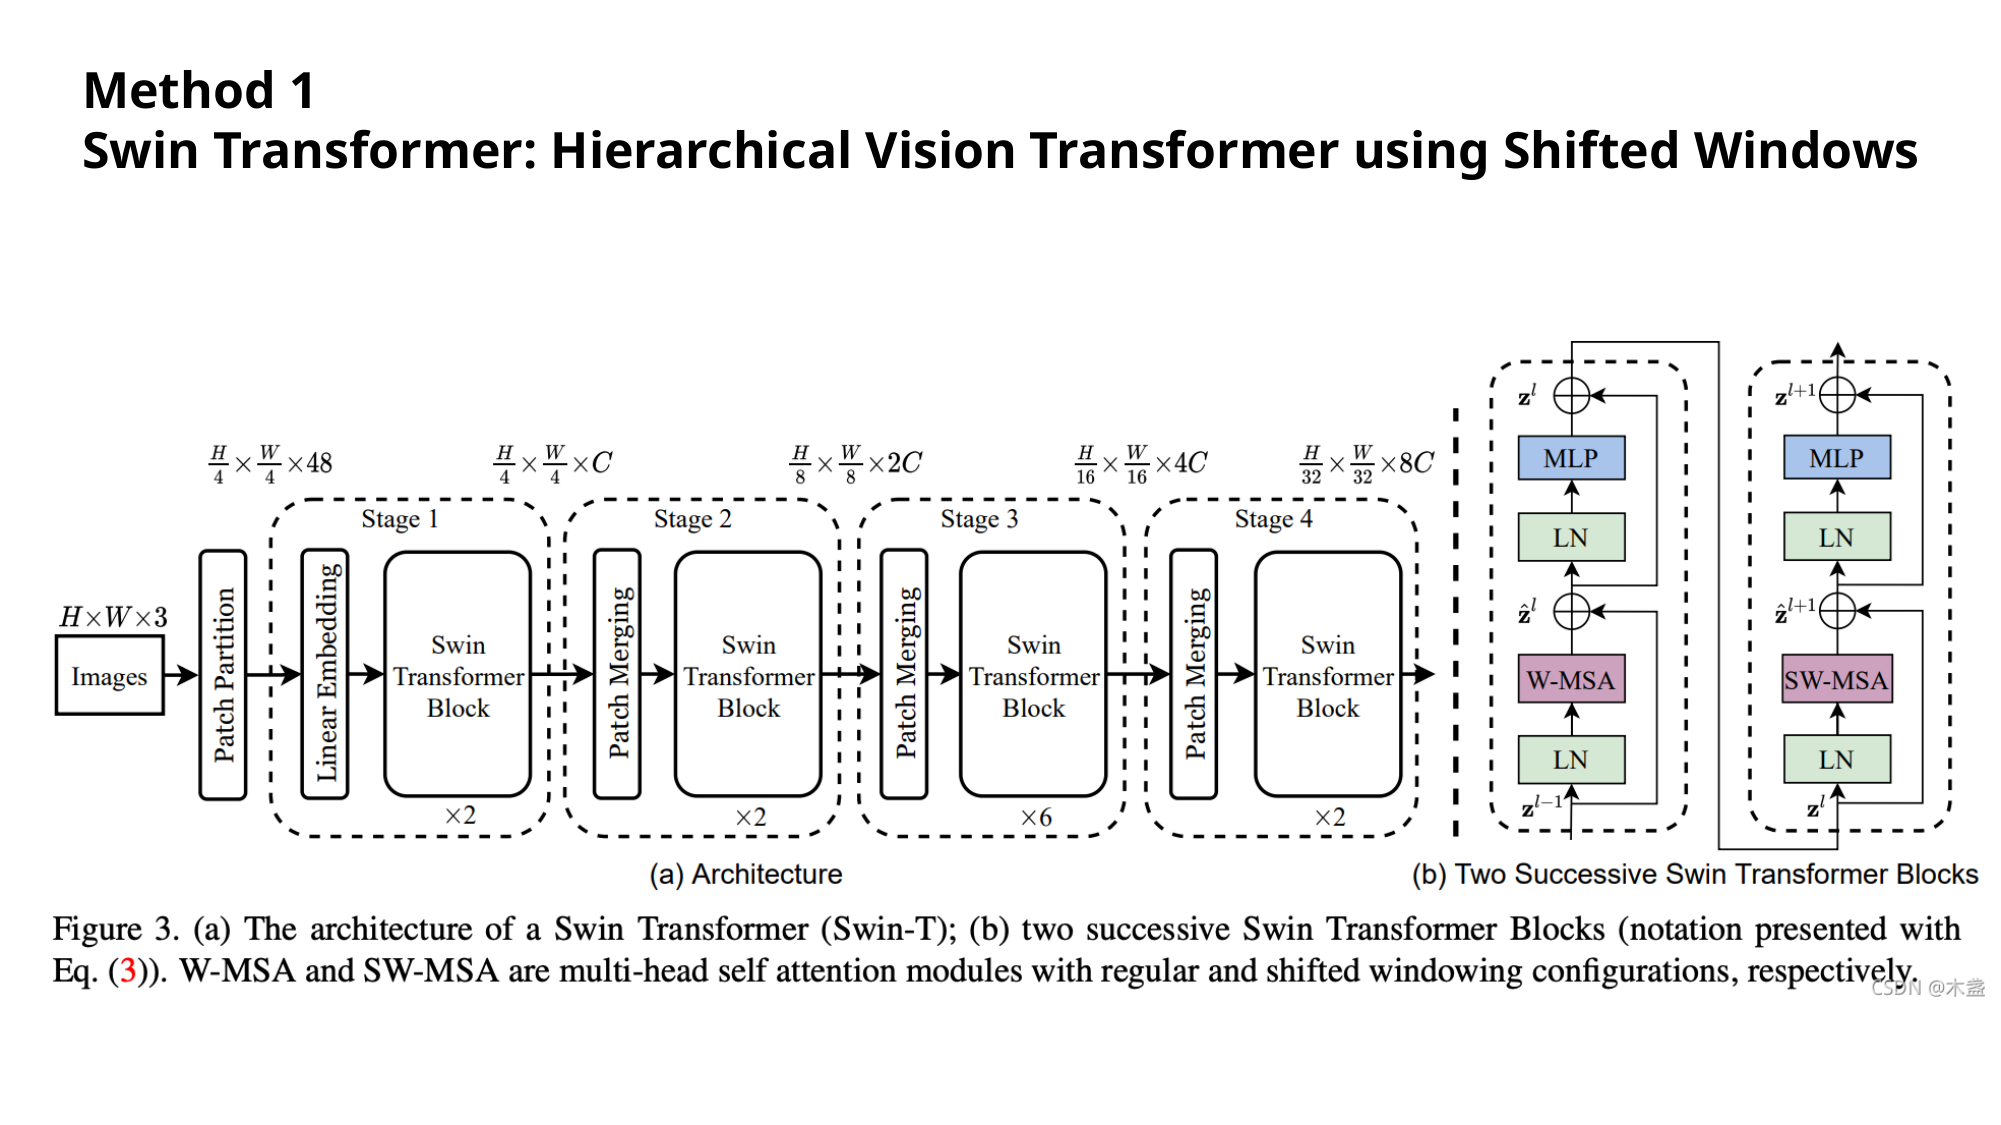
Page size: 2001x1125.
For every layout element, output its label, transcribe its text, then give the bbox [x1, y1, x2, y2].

picture [0, 286, 2000, 1006]
text_box Method 1 Swin Transformer: Hierarchical Vision Transformer using Shifted Windows [67, 51, 1953, 186]
